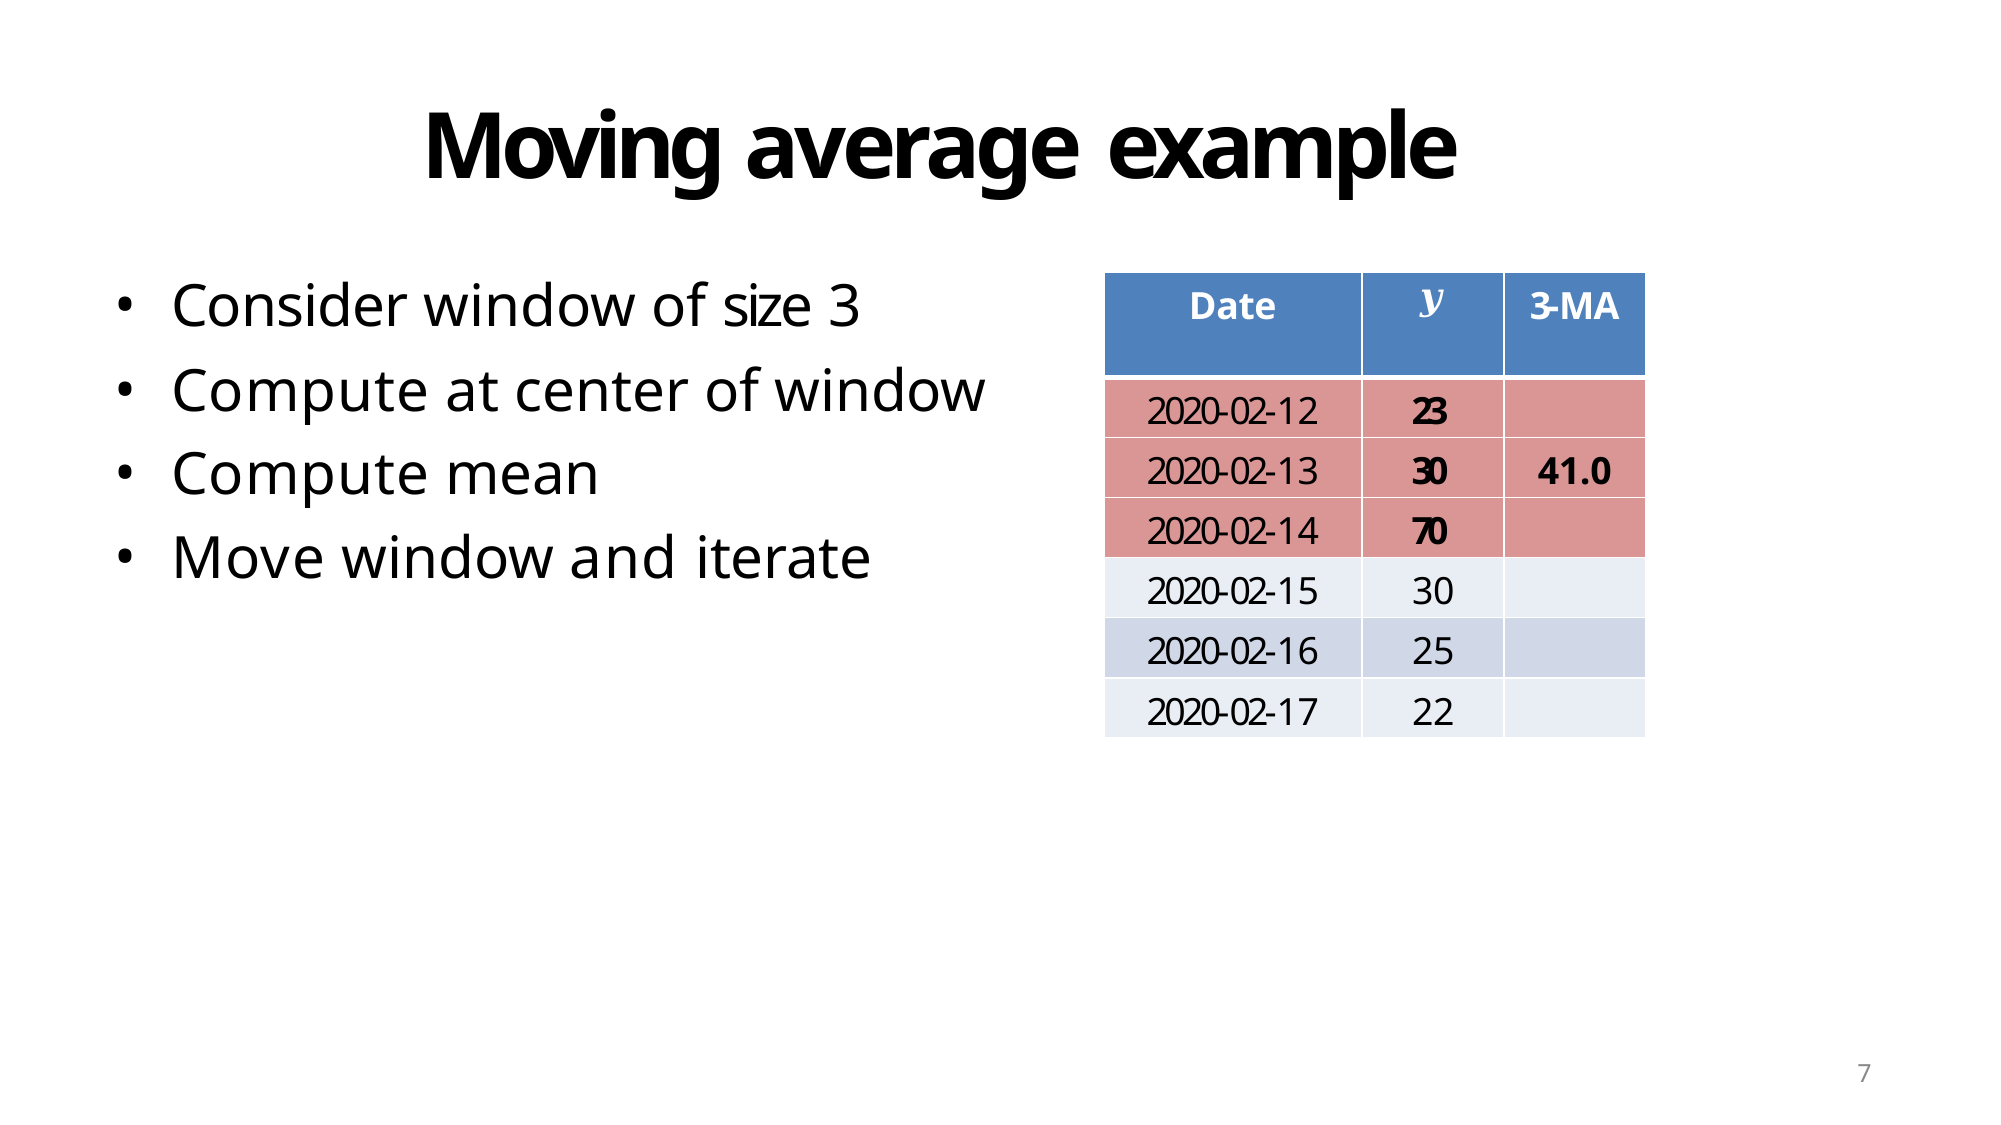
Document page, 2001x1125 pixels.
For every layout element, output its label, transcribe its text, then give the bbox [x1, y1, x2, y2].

table_cell 2020-02-14 [1105, 498, 1361, 557]
table_cell 30 [1363, 438, 1503, 497]
table_cell [1505, 558, 1645, 617]
slide_number 7 [1850, 1055, 1894, 1125]
table_cell 2020-02-17 [1105, 679, 1361, 737]
table_cell [1505, 679, 1645, 737]
table_cell [1505, 618, 1645, 677]
table_cell 2020-02-12 [1105, 380, 1361, 437]
table_header Date [1105, 273, 1361, 375]
text_box Consider window of size 3 Compute at center of window Compute mean Move window and iterate [112, 251, 1037, 590]
table_cell 41.0 [1505, 438, 1645, 497]
table_cell [1505, 498, 1645, 557]
table_cell 2020-02-16 [1105, 618, 1361, 677]
table_cell [1505, 380, 1645, 437]
table_cell 2020-02-15 [1105, 558, 1361, 617]
table_header 𝒚 [1363, 273, 1503, 375]
table_cell 25 [1363, 618, 1503, 677]
title Moving average example [116, 84, 1884, 275]
table_cell 30 [1363, 558, 1503, 617]
table_cell 22 [1363, 679, 1503, 737]
table_cell 2020-02-13 [1105, 438, 1361, 497]
table_cell 23 [1363, 380, 1503, 437]
table_cell 70 [1363, 498, 1503, 557]
table_header 3-MA [1505, 273, 1645, 375]
